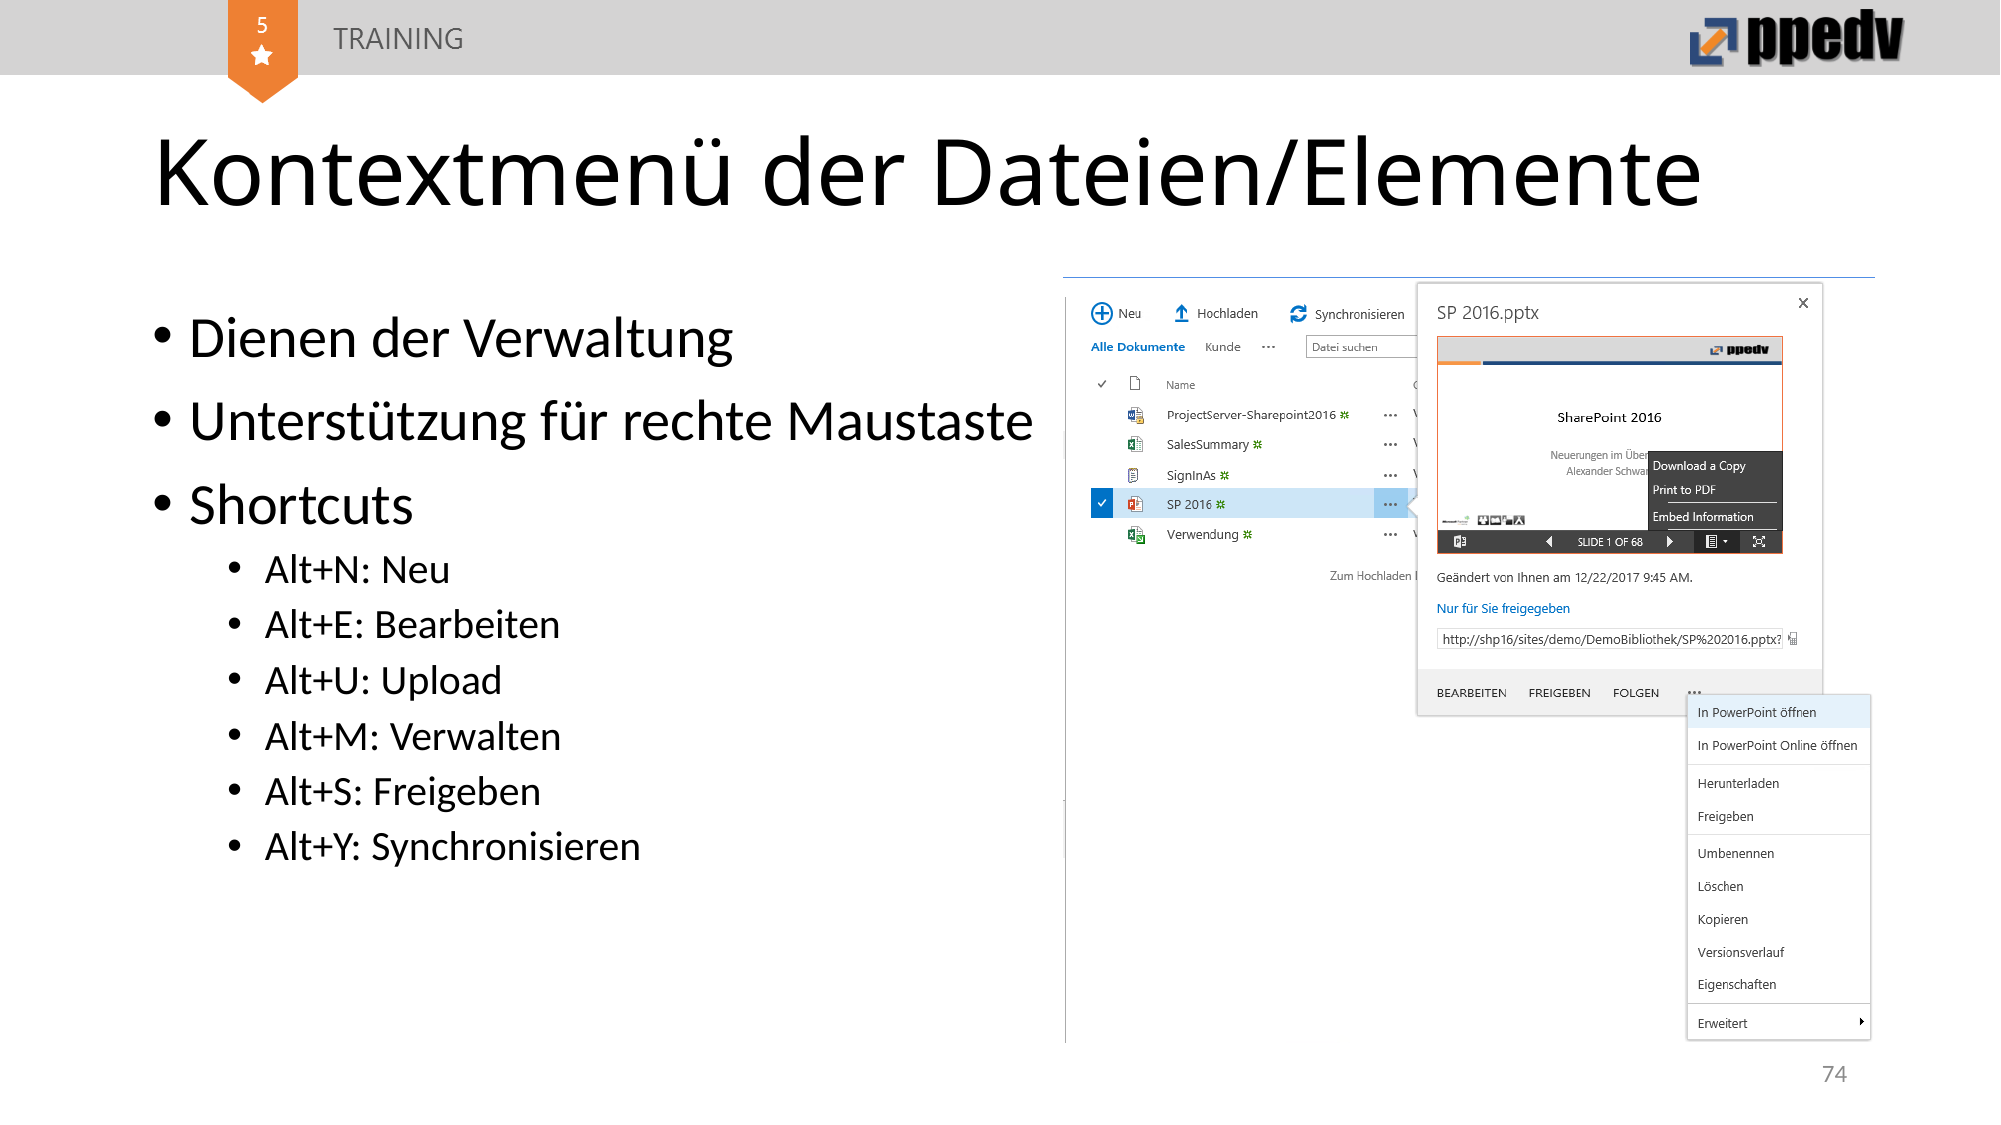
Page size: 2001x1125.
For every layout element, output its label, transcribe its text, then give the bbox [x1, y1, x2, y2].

title Kontextmenü der Dateien/Elemente [137, 75, 1863, 278]
picture [1063, 277, 1875, 1043]
slide_number 74 [1412, 1043, 1863, 1103]
picture [0, 0, 2000, 104]
list Dienen der Verwaltung Unterstützung für rechte Maustaste Shortcuts Alt+N: Neu Alt+E: Bearbeiten Alt+U: Upload Alt+M: Verwalten Alt+S: Freigeben Alt+Y: Synchronisieren [137, 299, 1063, 1014]
